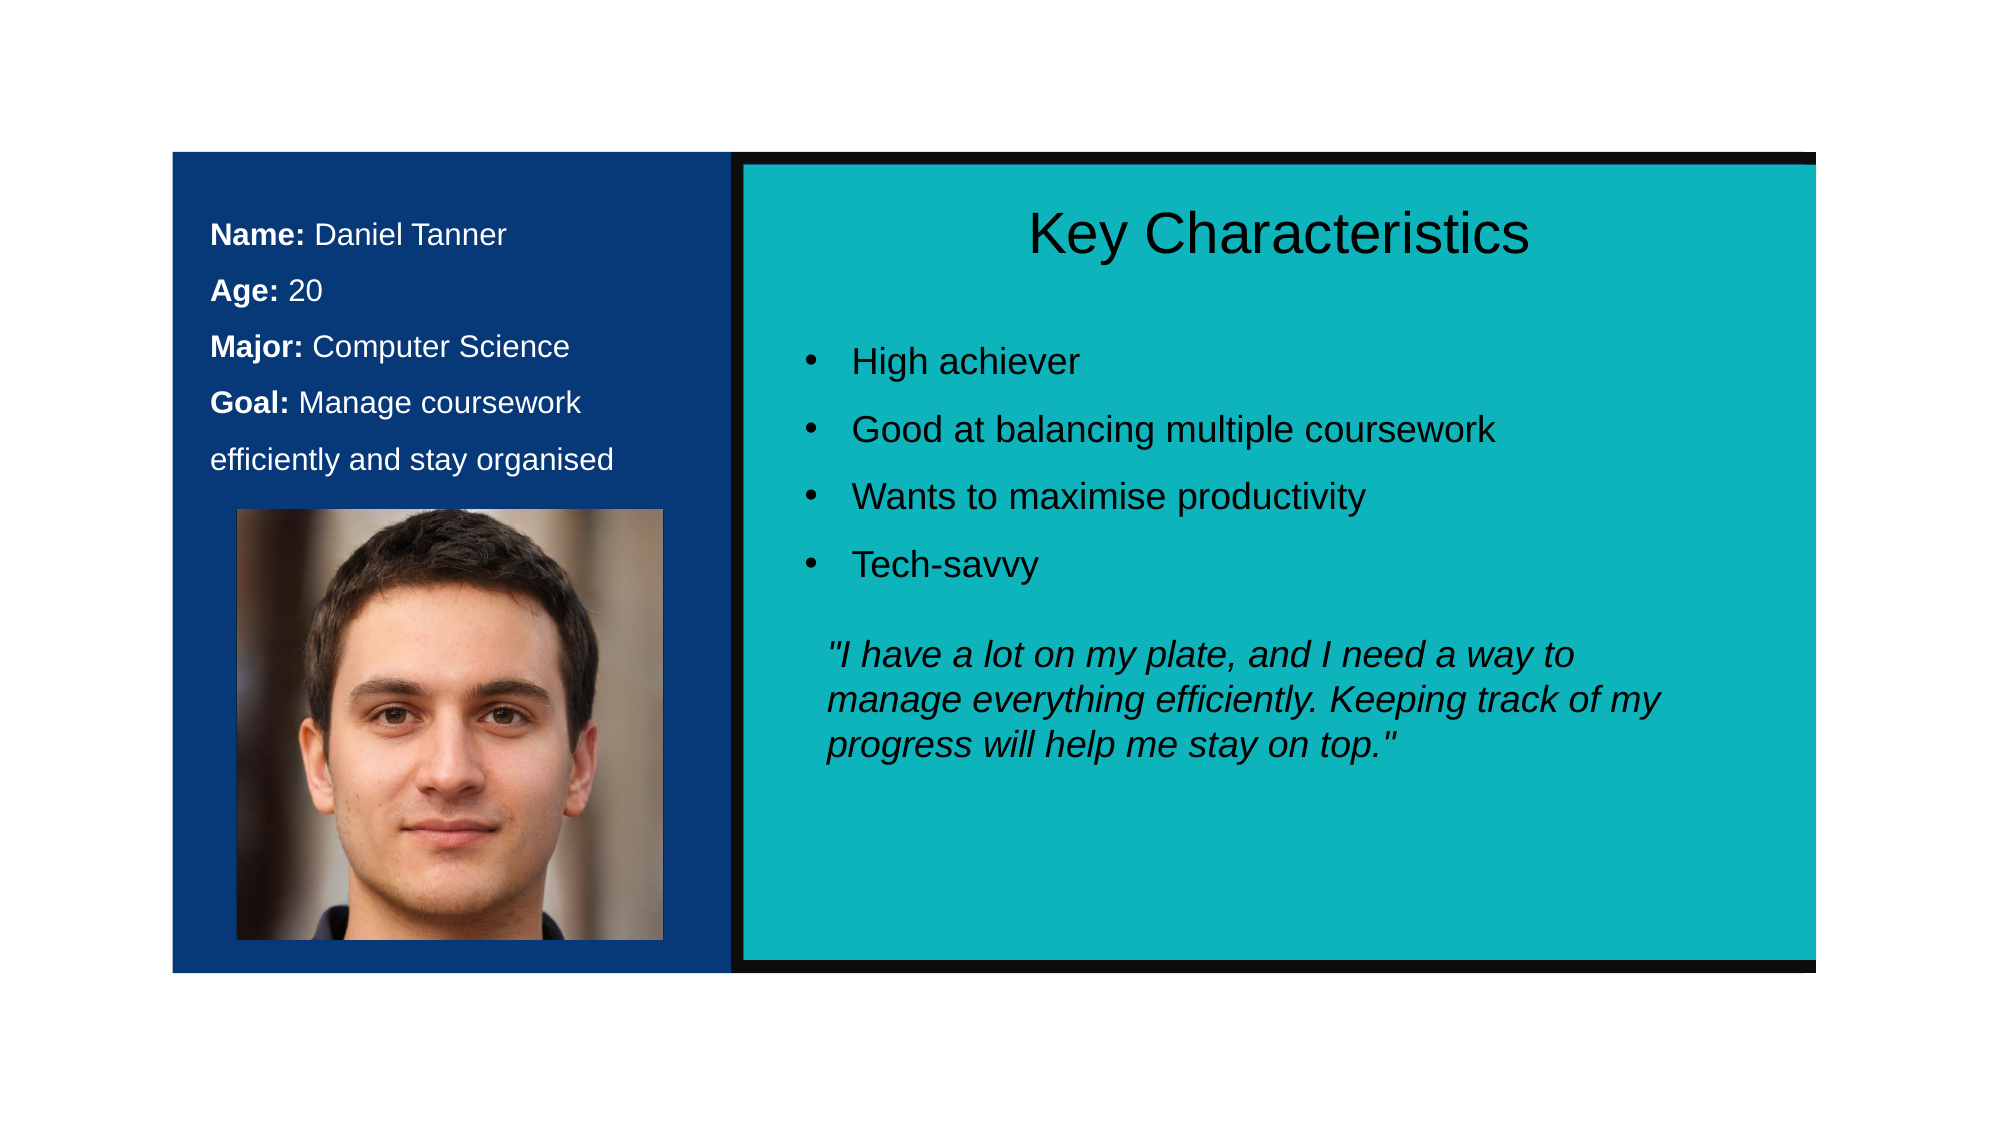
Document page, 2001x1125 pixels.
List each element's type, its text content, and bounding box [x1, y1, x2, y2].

text_box Key Characteristics [928, 188, 1632, 273]
picture [236, 508, 664, 940]
text_box "I have a lot on my plate, and I need a way to manage everything efficiently. Keeping track of my progress will help me stay on top." [812, 622, 1704, 772]
text_box [742, 163, 1818, 961]
text_box High achiever Good at balancing multiple coursework Wants to maximise productivity Tech-savvy [789, 307, 1768, 593]
text_box [171, 150, 1806, 975]
text_box Name: Daniel Tanner Age: 20 Major: Computer Science Goal: Manage coursework efficiently and stay organised [195, 188, 663, 484]
text_box [735, 157, 1811, 968]
